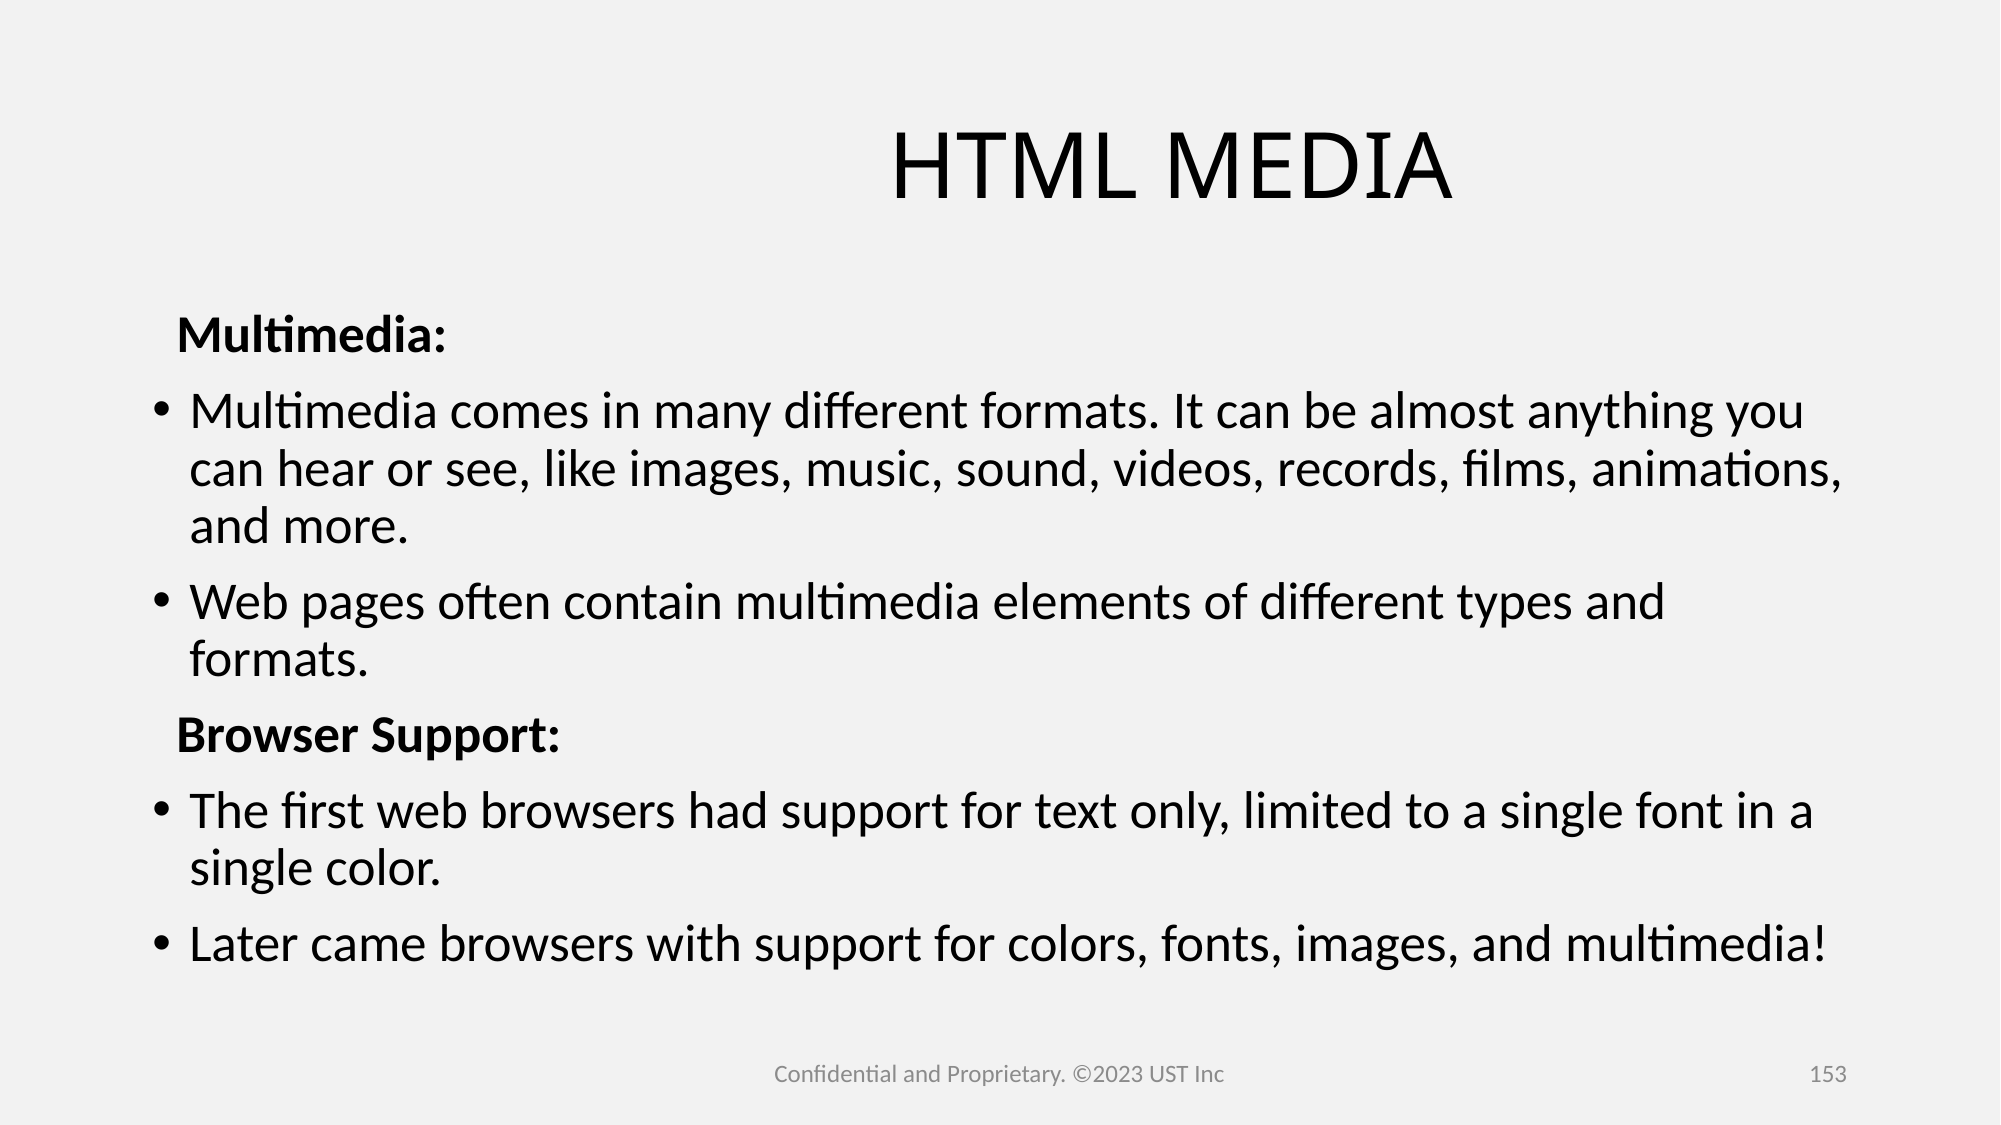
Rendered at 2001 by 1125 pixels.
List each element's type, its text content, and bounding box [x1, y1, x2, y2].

slide_number 153 [1412, 1042, 1863, 1103]
footer Confidential and Proprietary. ©2023 UST Inc [662, 1042, 1338, 1103]
list Multimedia: Multimedia comes in many different formats. It can be almost anything you can hear or see, like images, music, sound, videos, records, films, animations, and more. Web pages often contain multimedia elements of different types and formats. Browser Support: The first web browsers had support for text only, limited to a single font in a single color. Later came browsers with support for colors, fonts, images, and multimedia! [137, 299, 1863, 1014]
title HTML MEDIA [137, 59, 1863, 278]
